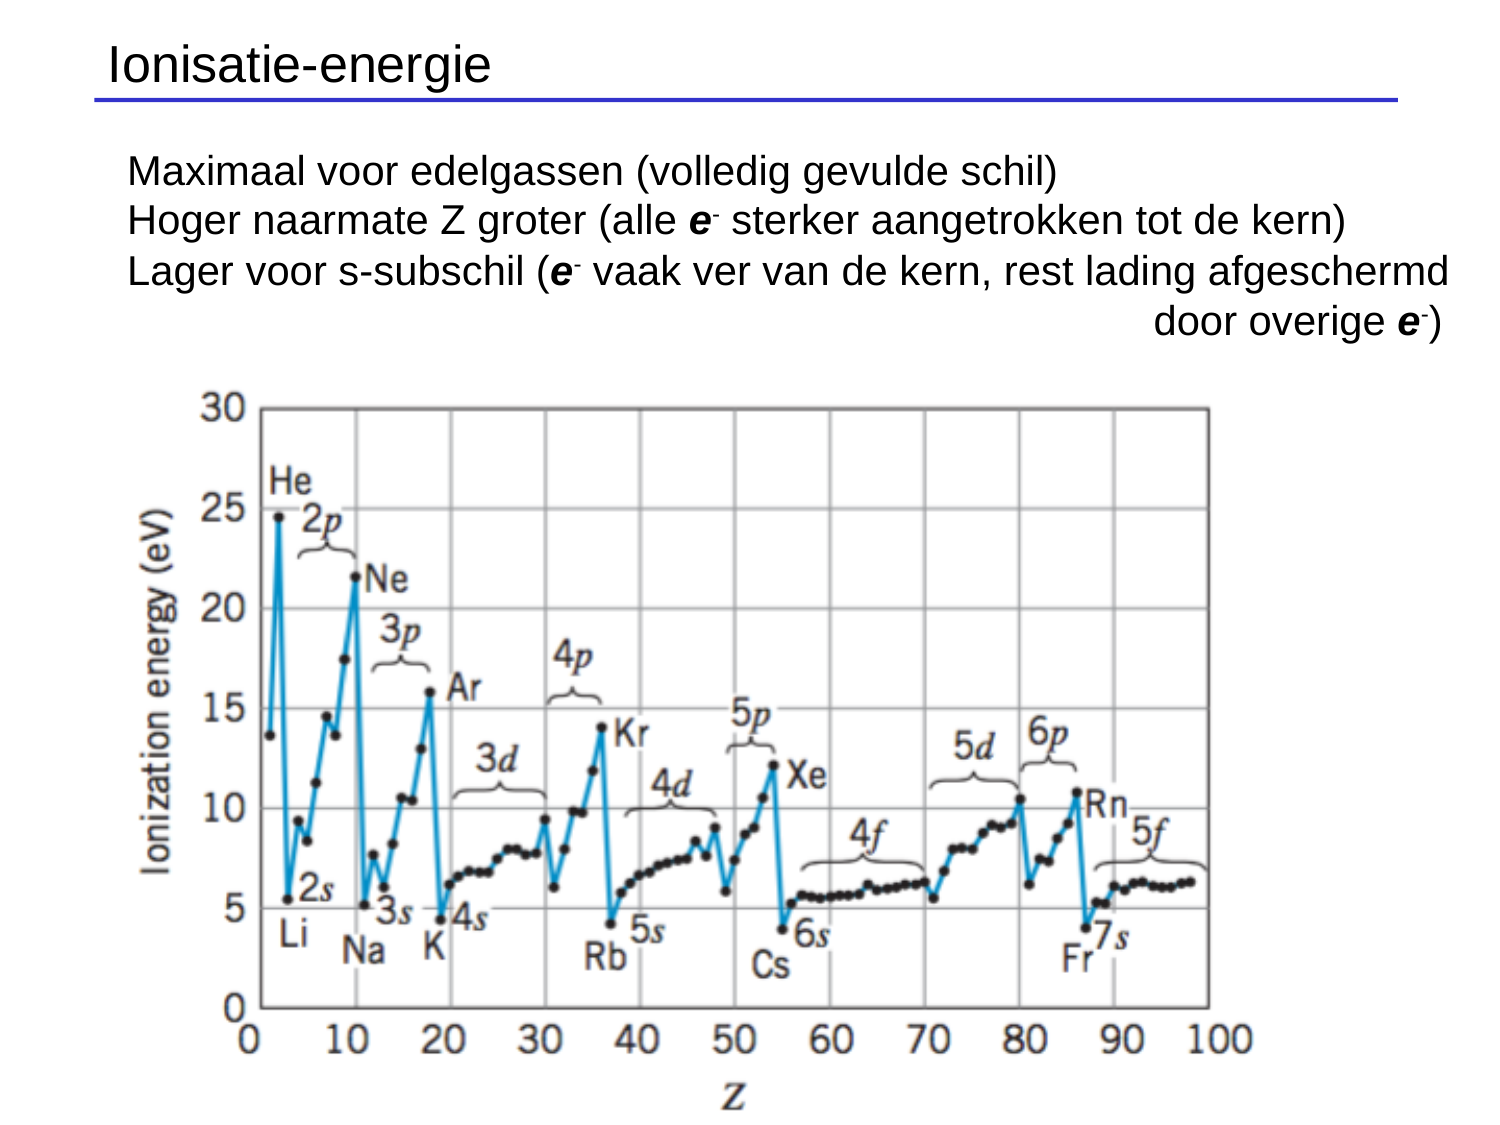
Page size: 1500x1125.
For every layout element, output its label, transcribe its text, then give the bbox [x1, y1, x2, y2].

text_box Maximaal voor edelgassen (volledig gevulde schil) Hoger naarmate Z groter (alle e- sterker aangetrokken tot de kern) Lager voor s-subschil (e- vaak ver van de kern, rest lading afgeschermd door overige e-) [112, 135, 1471, 1100]
text_box Ionisatie-energie [93, 11, 1411, 112]
picture [124, 347, 1272, 1125]
